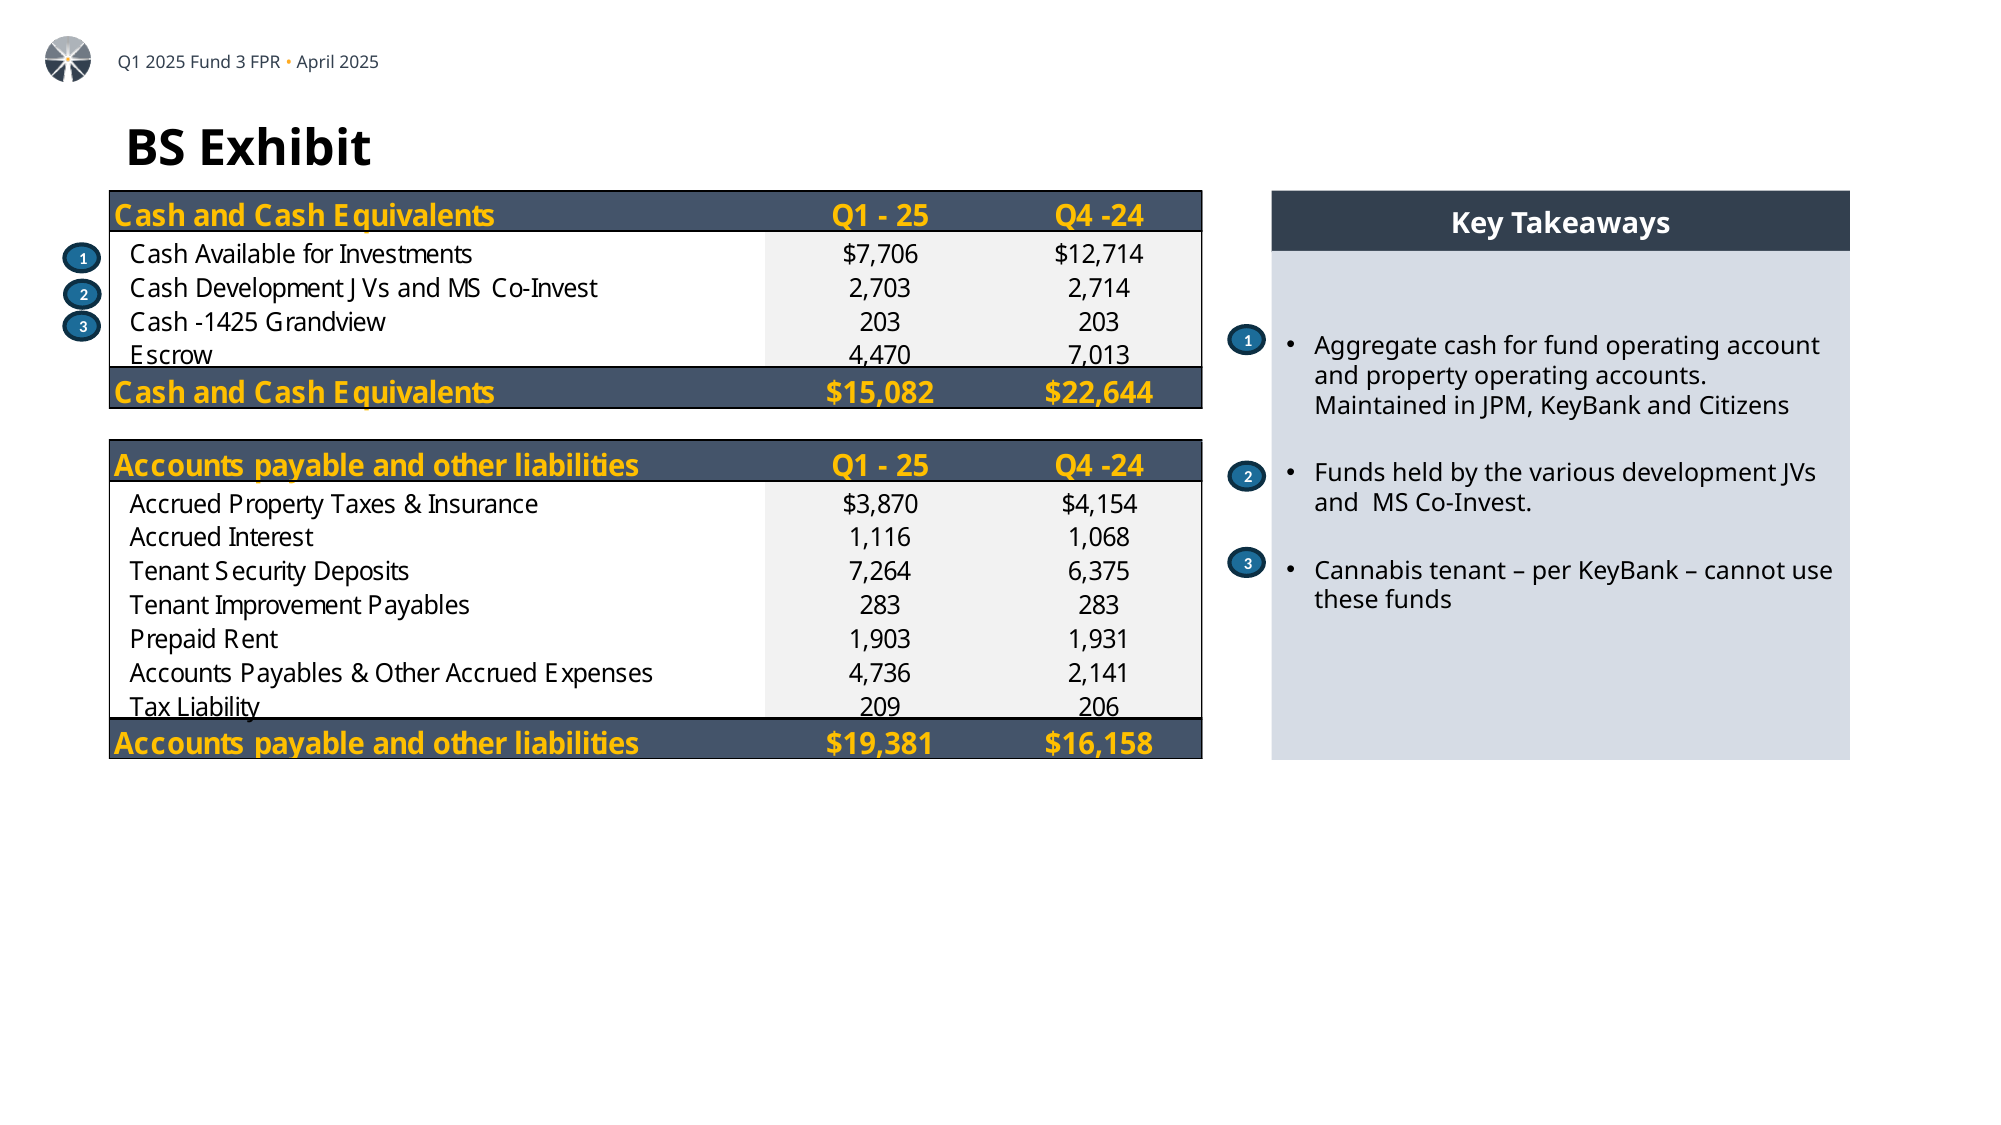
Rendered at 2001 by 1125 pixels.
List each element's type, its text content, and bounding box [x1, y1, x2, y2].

text_box Key Takeaways [1269, 189, 1852, 249]
text_box 3 [1227, 546, 1266, 578]
text_box 2 [1227, 460, 1267, 492]
text_box 1 [62, 242, 101, 274]
text_box Aggregate cash for fund operating account and property operating accounts. Maintained in JPM, KeyBank and Citizens Funds held by the various development JVs and MS Co-Invest. Cannabis tenant – per KeyBank – cannot use these funds [1269, 249, 1852, 762]
text_box 1 [1227, 324, 1266, 356]
text_box BS Exhibit [125, 89, 1778, 202]
picture [45, 36, 91, 82]
text_box 2 [63, 278, 102, 310]
picture [108, 190, 1204, 761]
text_box 3 [62, 310, 101, 342]
